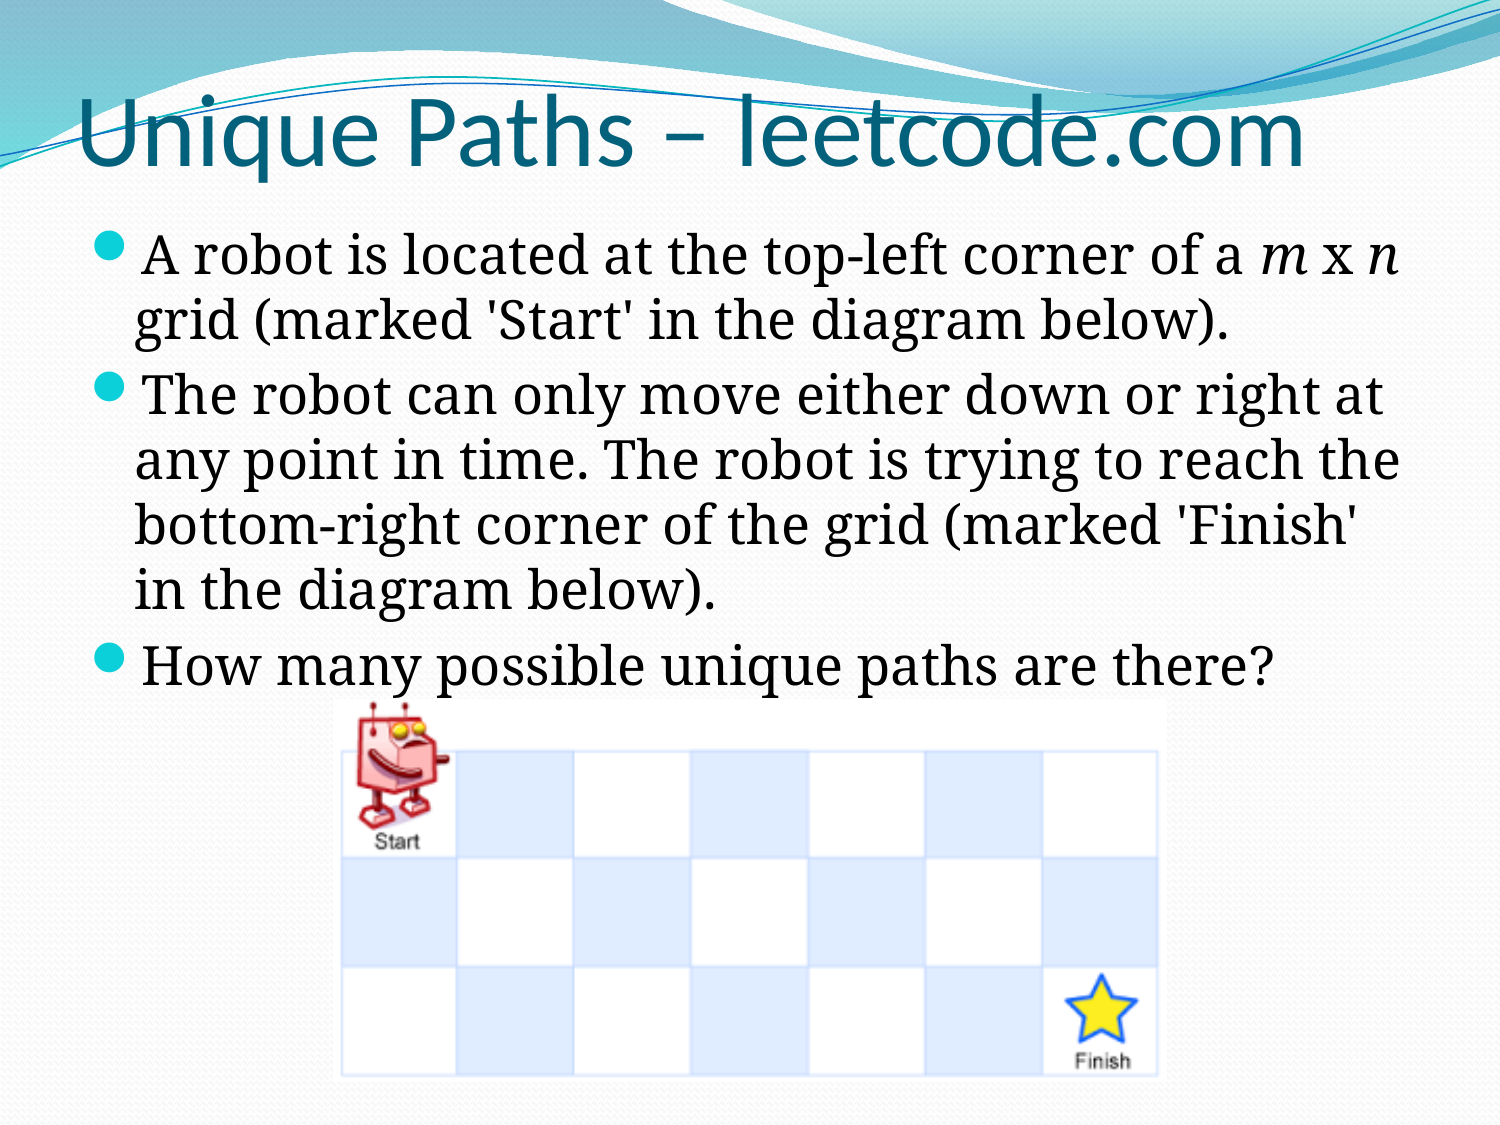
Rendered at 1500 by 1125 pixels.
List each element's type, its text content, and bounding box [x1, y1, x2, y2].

title TSP with Constraints [1167, 701, 1173, 933]
list A robot is located at the top-left corner of a m x n grid (marked 'Start' in the diagram below). The robot can only move either down or right at any point in time. The robot is trying to reach the bottom-right corner of the grid (marked 'Finish' in the diagram below). How many possible unique paths are there? [74, 212, 1426, 933]
title Unique Paths – leetcode.com [74, 0, 1426, 188]
title TSP with Constraints [326, 700, 333, 933]
picture [333, 699, 1167, 1082]
